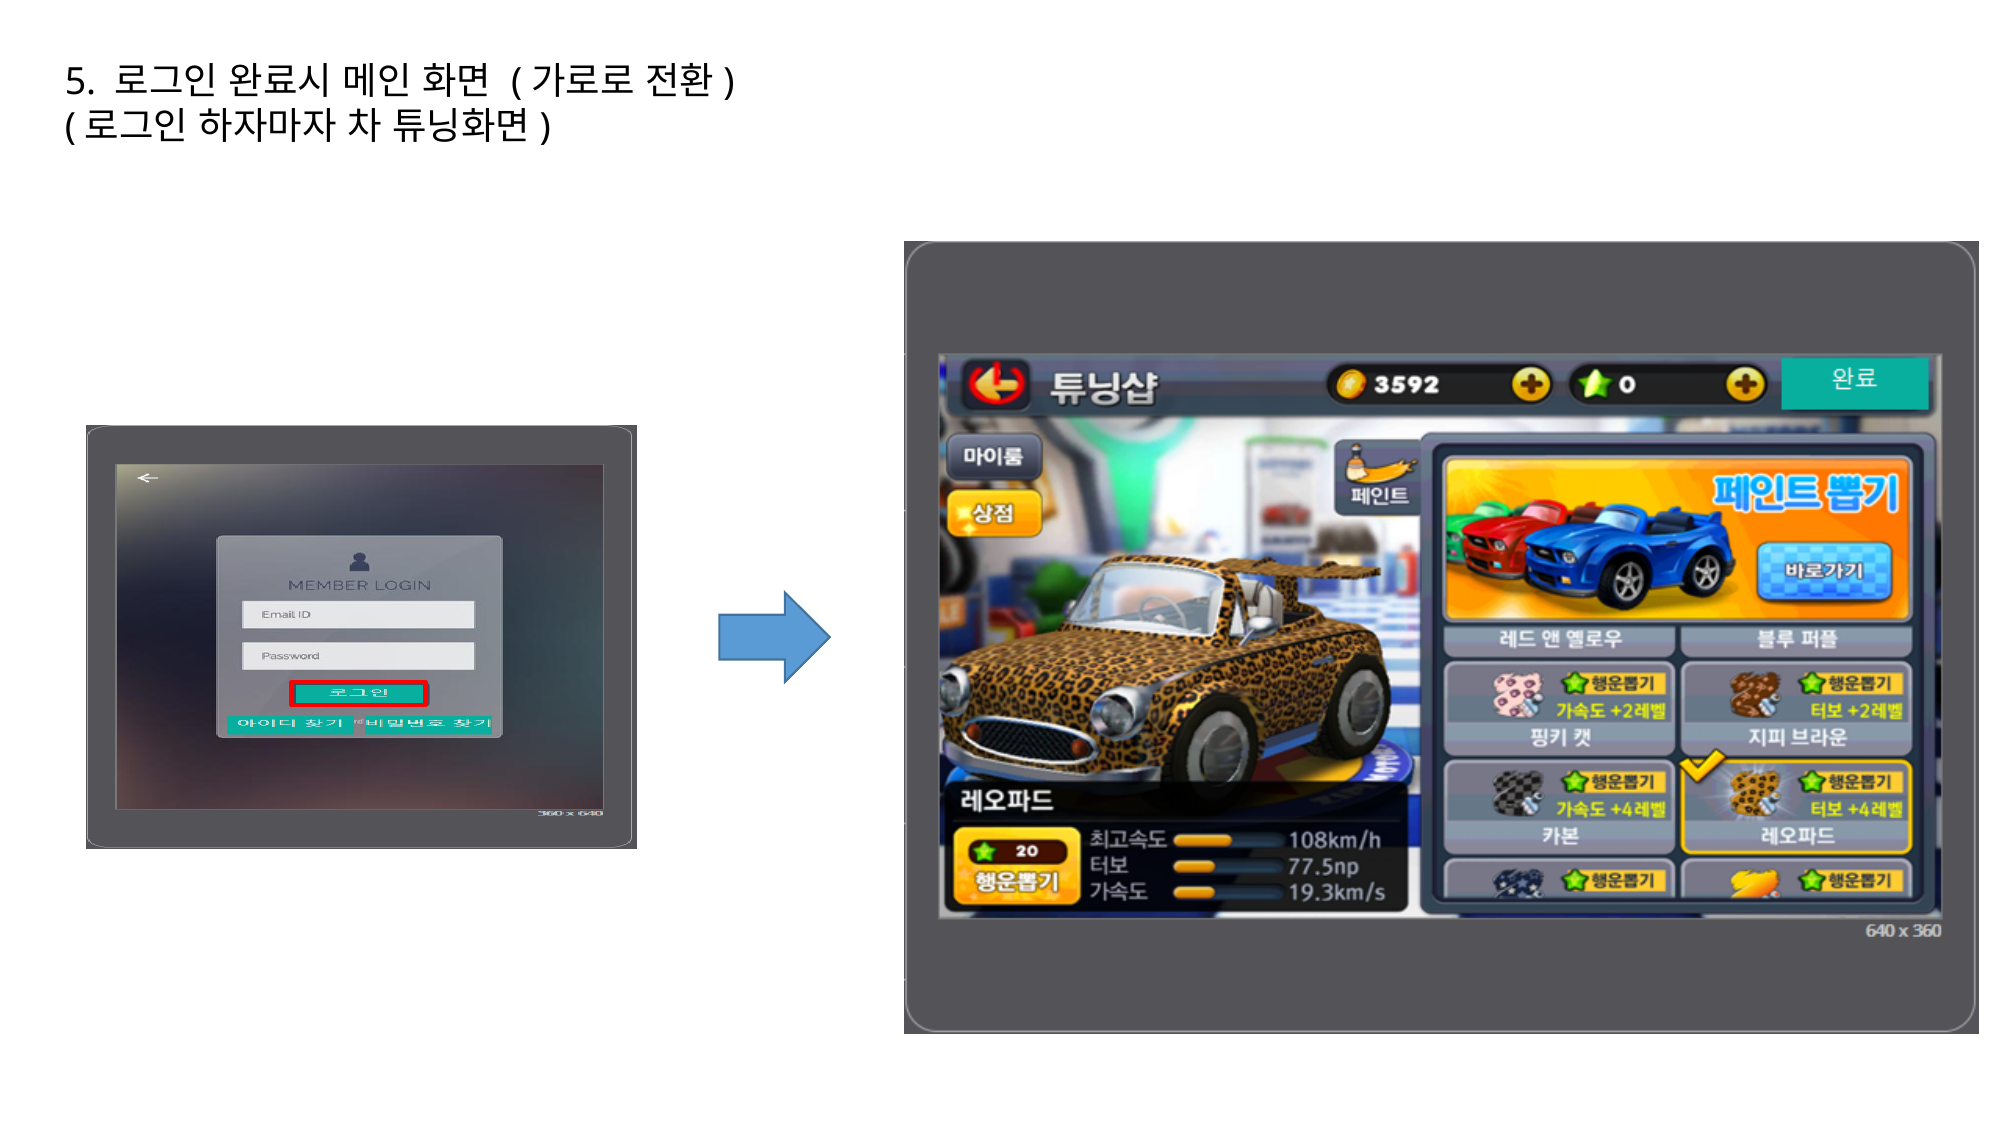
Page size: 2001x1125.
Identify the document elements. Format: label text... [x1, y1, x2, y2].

picture [904, 240, 1979, 1034]
picture [86, 425, 637, 849]
text_box [718, 589, 832, 685]
text_box 5. 로그인 완료시 메인 화면 (가로로 전환) (로그인 하자마자 차 튜닝화면) [50, 49, 803, 155]
